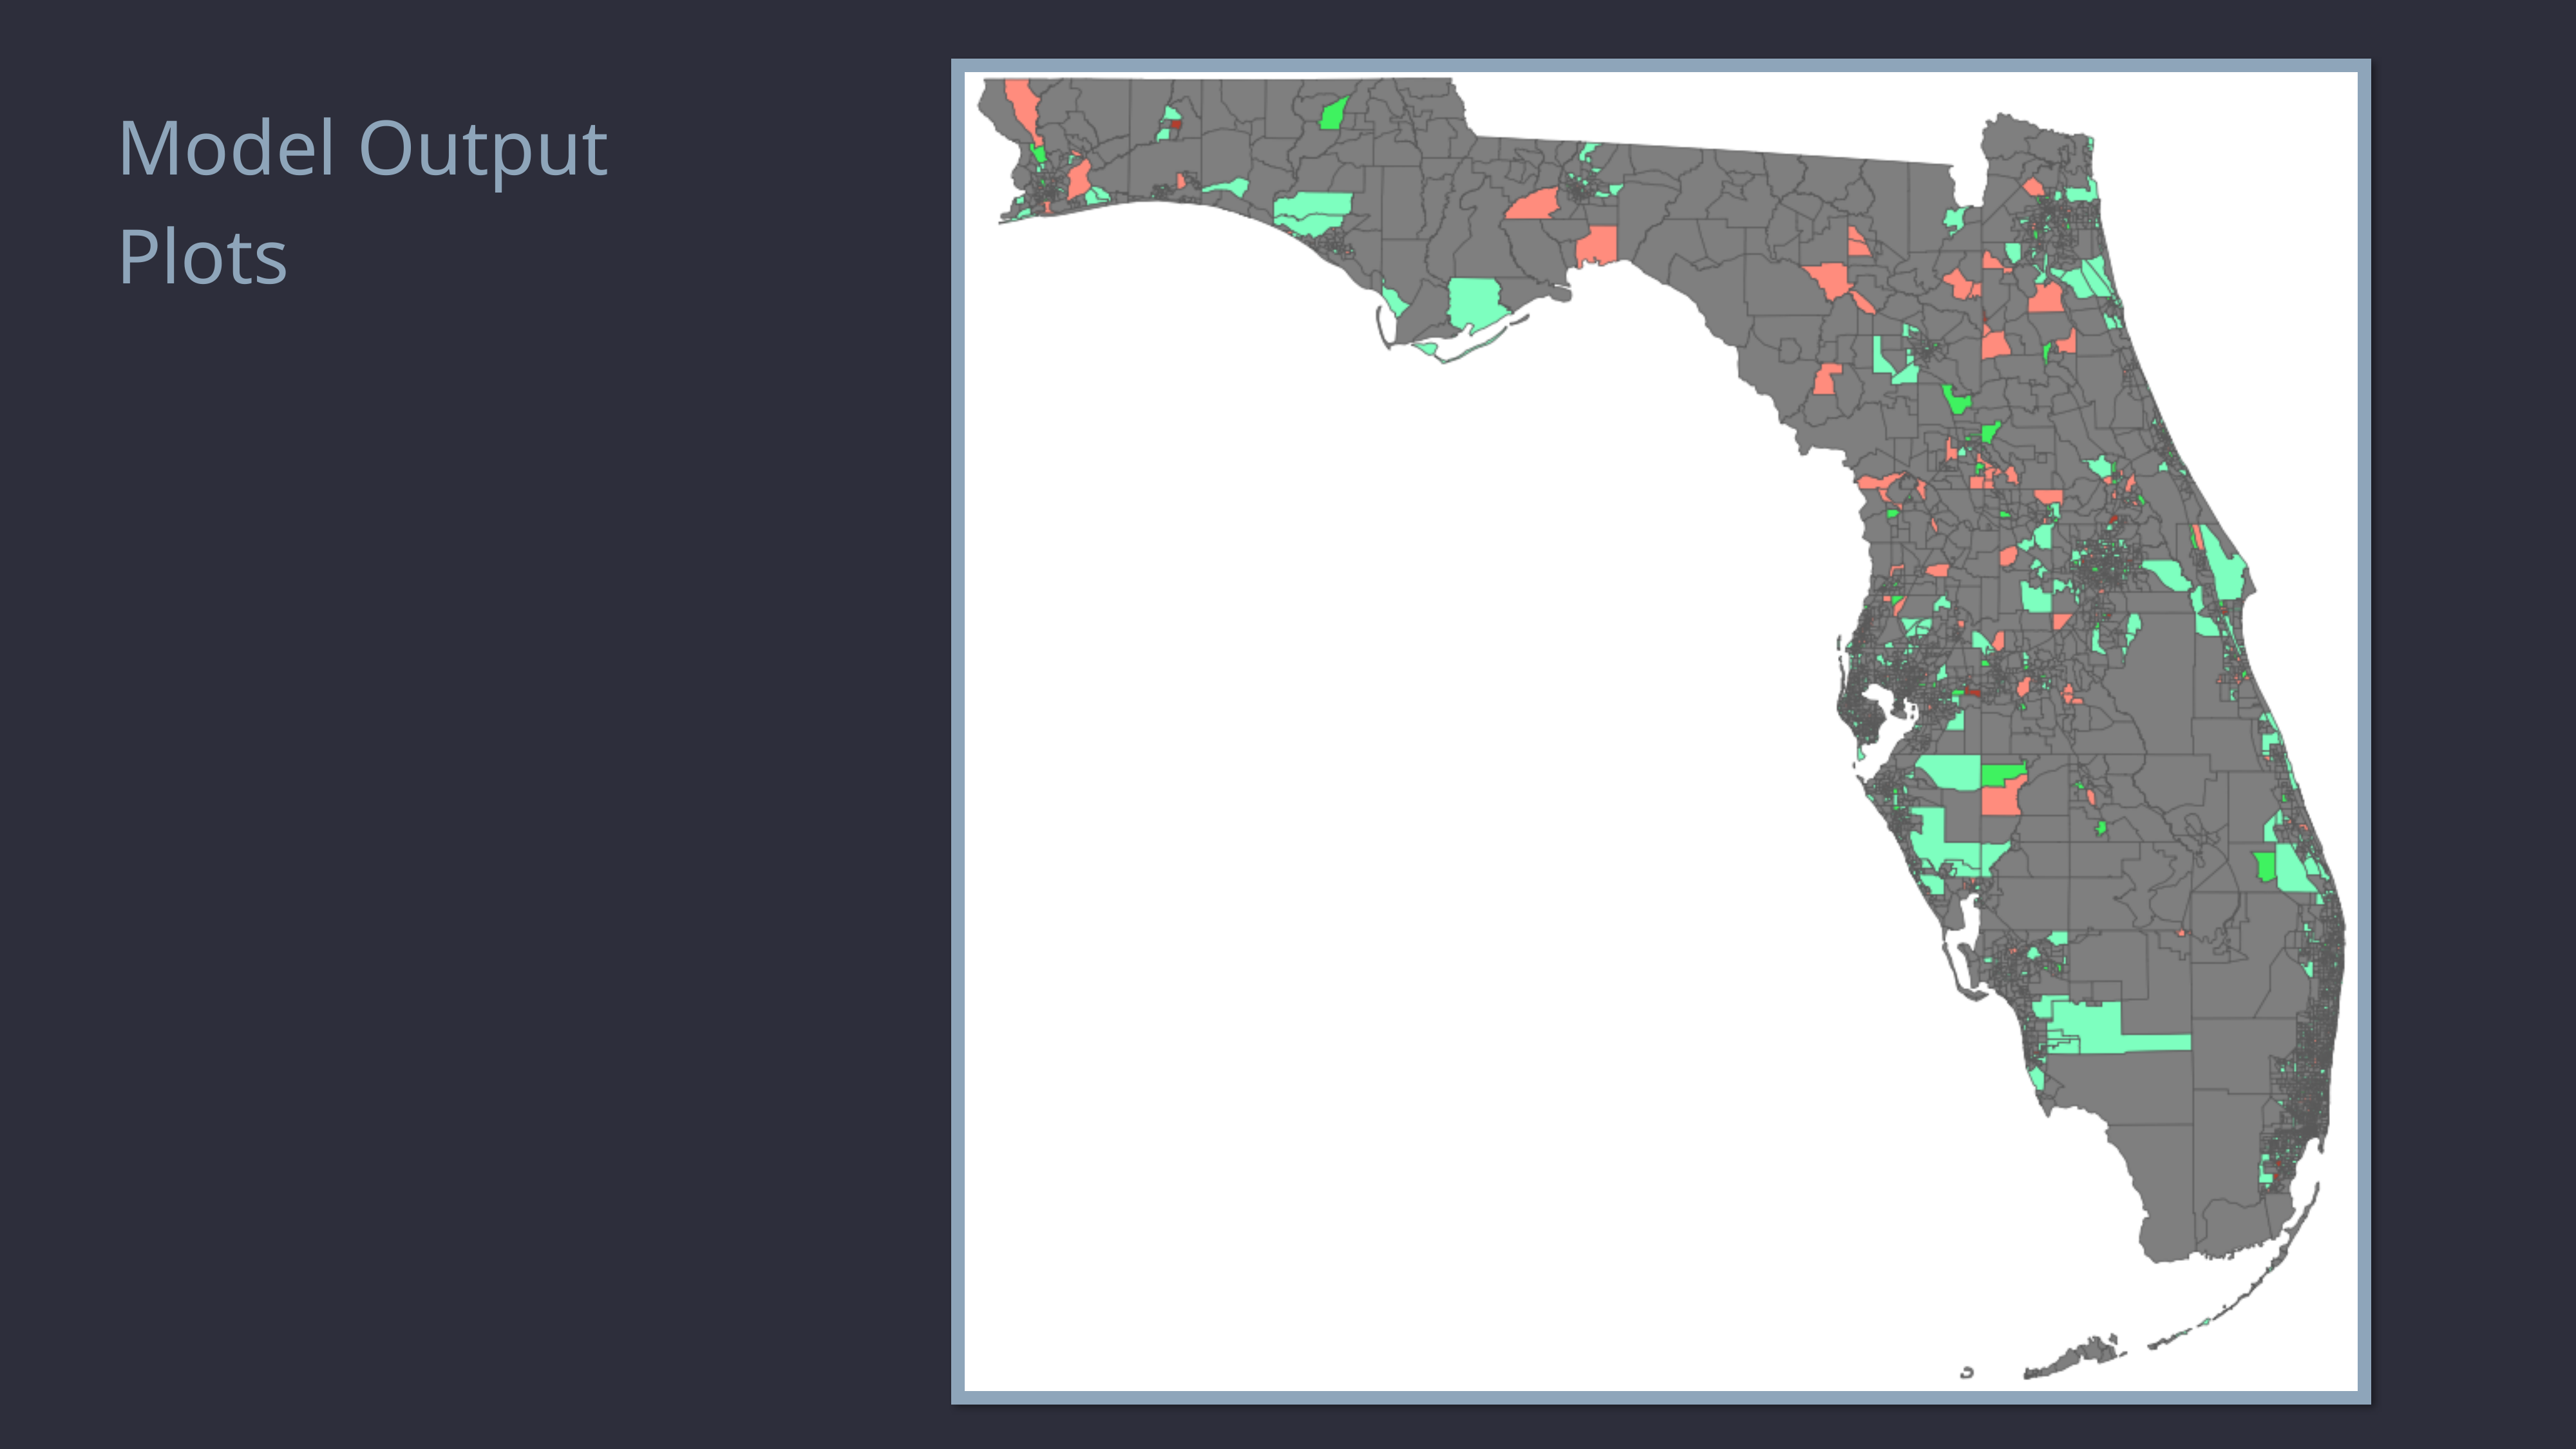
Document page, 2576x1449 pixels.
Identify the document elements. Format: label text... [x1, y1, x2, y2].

text_box Model Output Plots [110, 76, 964, 304]
picture [964, 71, 2358, 1392]
